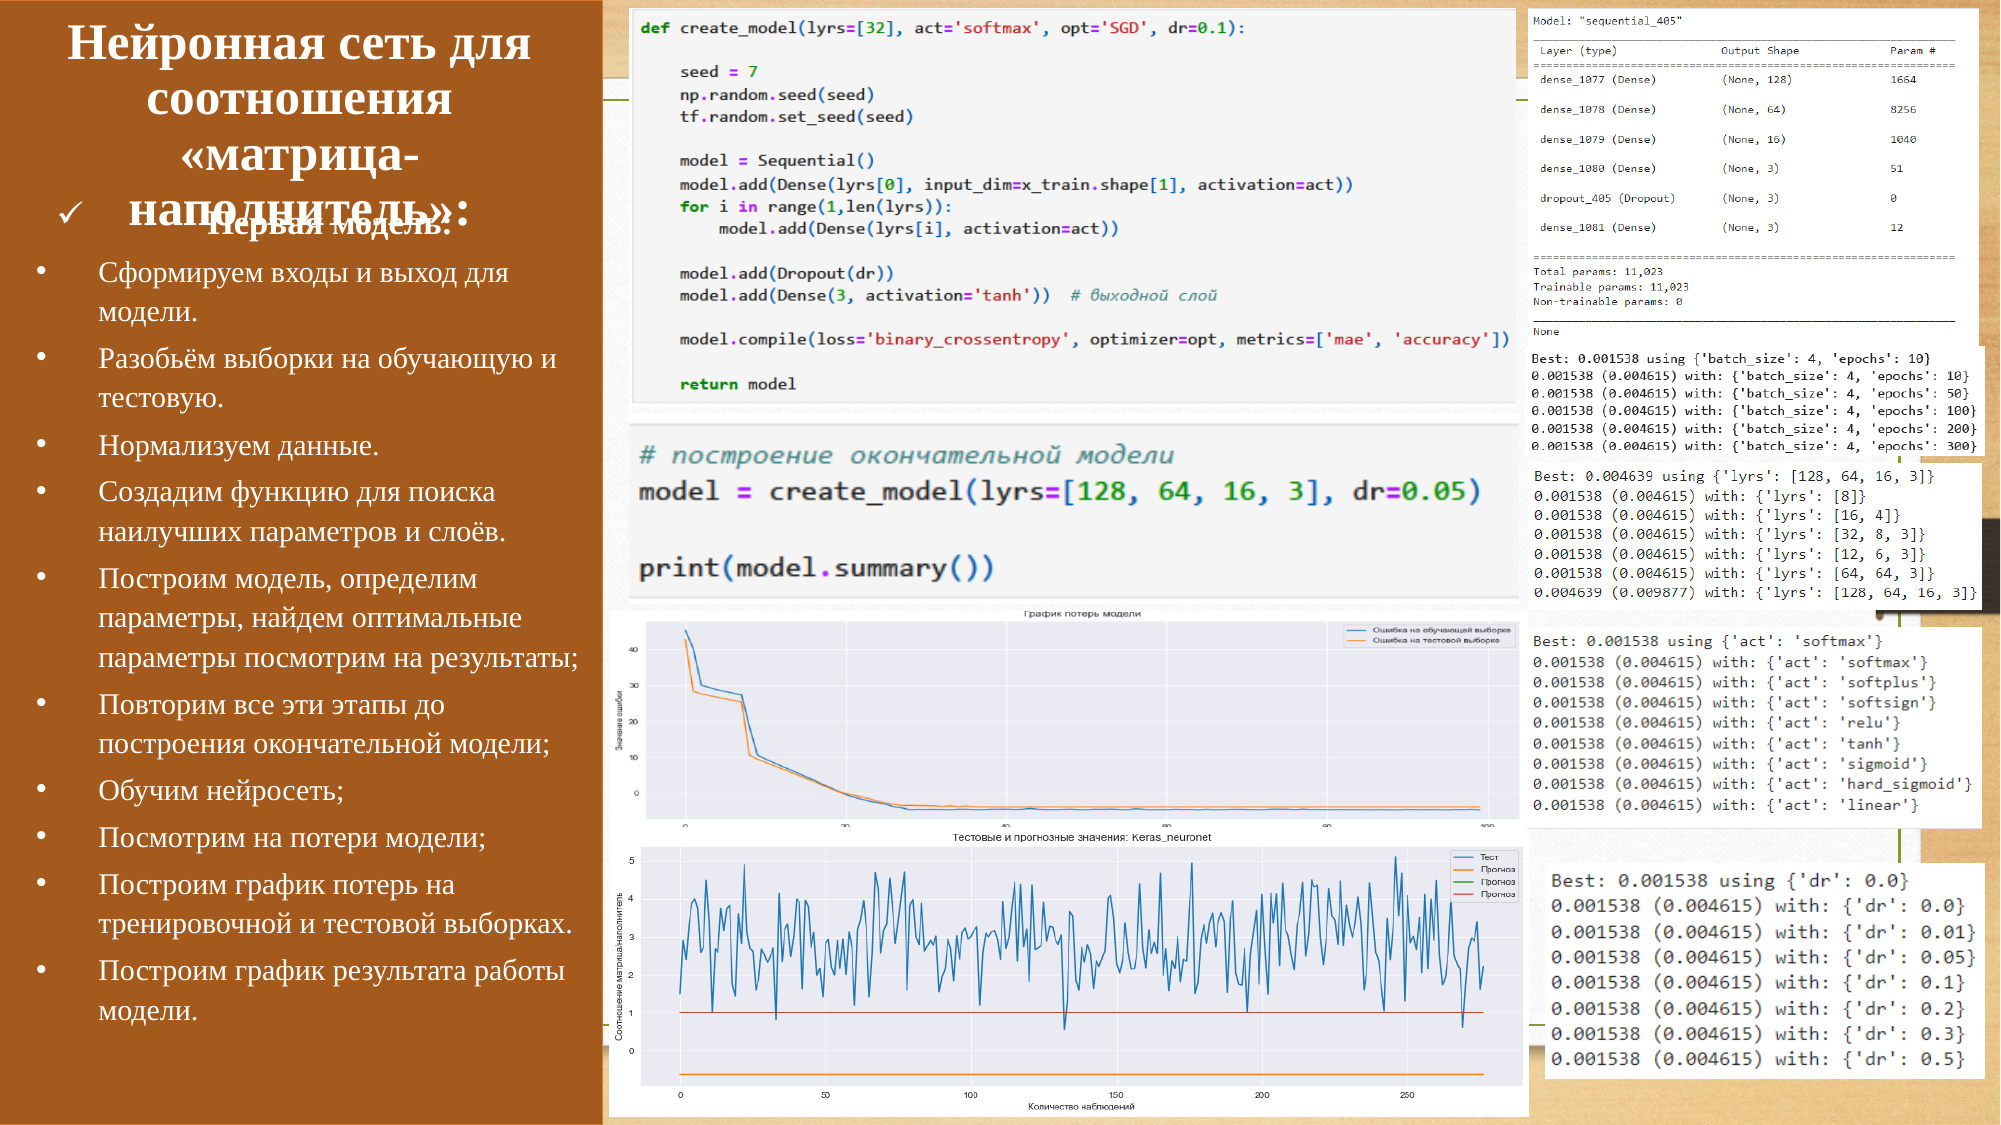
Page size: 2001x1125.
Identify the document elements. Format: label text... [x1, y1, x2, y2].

text_box [0, 0, 603, 1125]
picture [603, 0, 2001, 1125]
text_box Первая модель: Сформируем входы и выход для модели. Разобьём выборки на обучающую и тестовую. Нормализуем данные. Создадим функцию для поиска наилучших параметров и слоёв. Построим модель, определим параметры, найдем оптимальные параметры посмотрим на результаты; Повторим все эти этапы до построения окончательной модели; Обучим нейросеть; Посмотрим на потери модели; Построим график потерь на тренировочной и тестовой выборках. Построим график результата работы модели. [21, 143, 598, 1079]
text_box Нейронная сеть для соотношения «матрица-наполнитель»: [23, 8, 577, 143]
